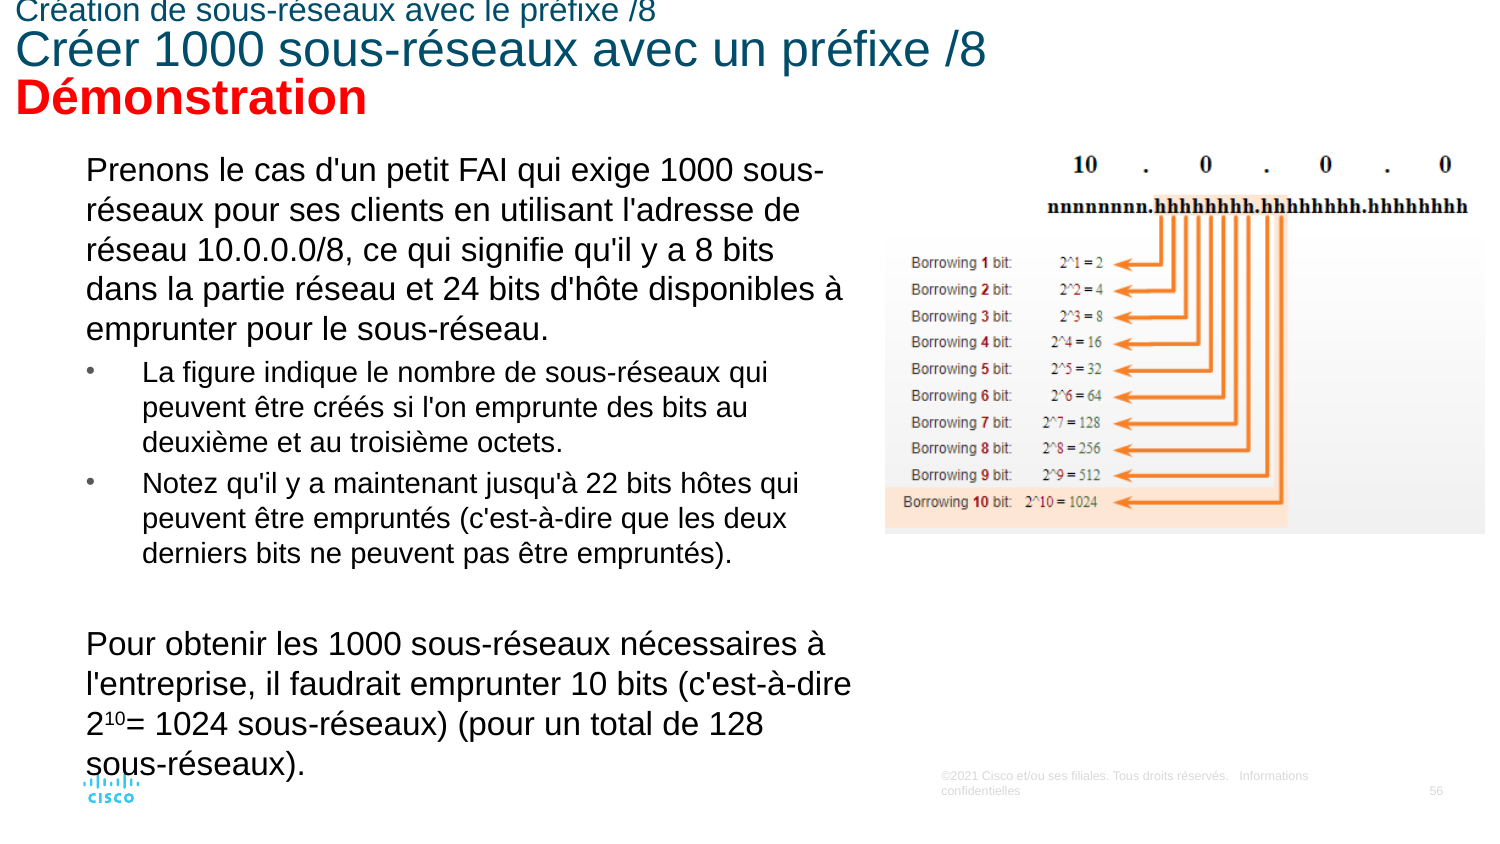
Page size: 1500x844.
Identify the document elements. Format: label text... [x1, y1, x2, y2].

list Prenons le cas d'un petit FAI qui exige 1000 sous-réseaux pour ses clients en utilisant l'adresse de réseau 10.0.0.0/8, ce qui signifie qu'il y a 8 bits dans la partie réseau et 24 bits d'hôte disponibles à emprunter pour le sous-réseau. La figure indique le nombre de sous-réseaux qui peuvent être créés si l'on emprunte des bits au deuxième et au troisième octets. Notez qu'il y a maintenant jusqu'à 22 bits hôtes qui peuvent être empruntés (c'est-à-dire que les deux derniers bits ne peuvent pas être empruntés). Pour obtenir les 1000 sous-réseaux nécessaires à l'entreprise, il faudrait emprunter 10 bits (c'est-à-dire 210= 1024 sous-réseaux) (pour un total de 128 sous-réseaux). [70, 140, 869, 645]
picture [885, 135, 1485, 534]
title Création de sous-réseaux avec le préfixe /8 Créer 1000 sous-réseaux avec un préfixe /8 Démonstration [0, 0, 1369, 121]
